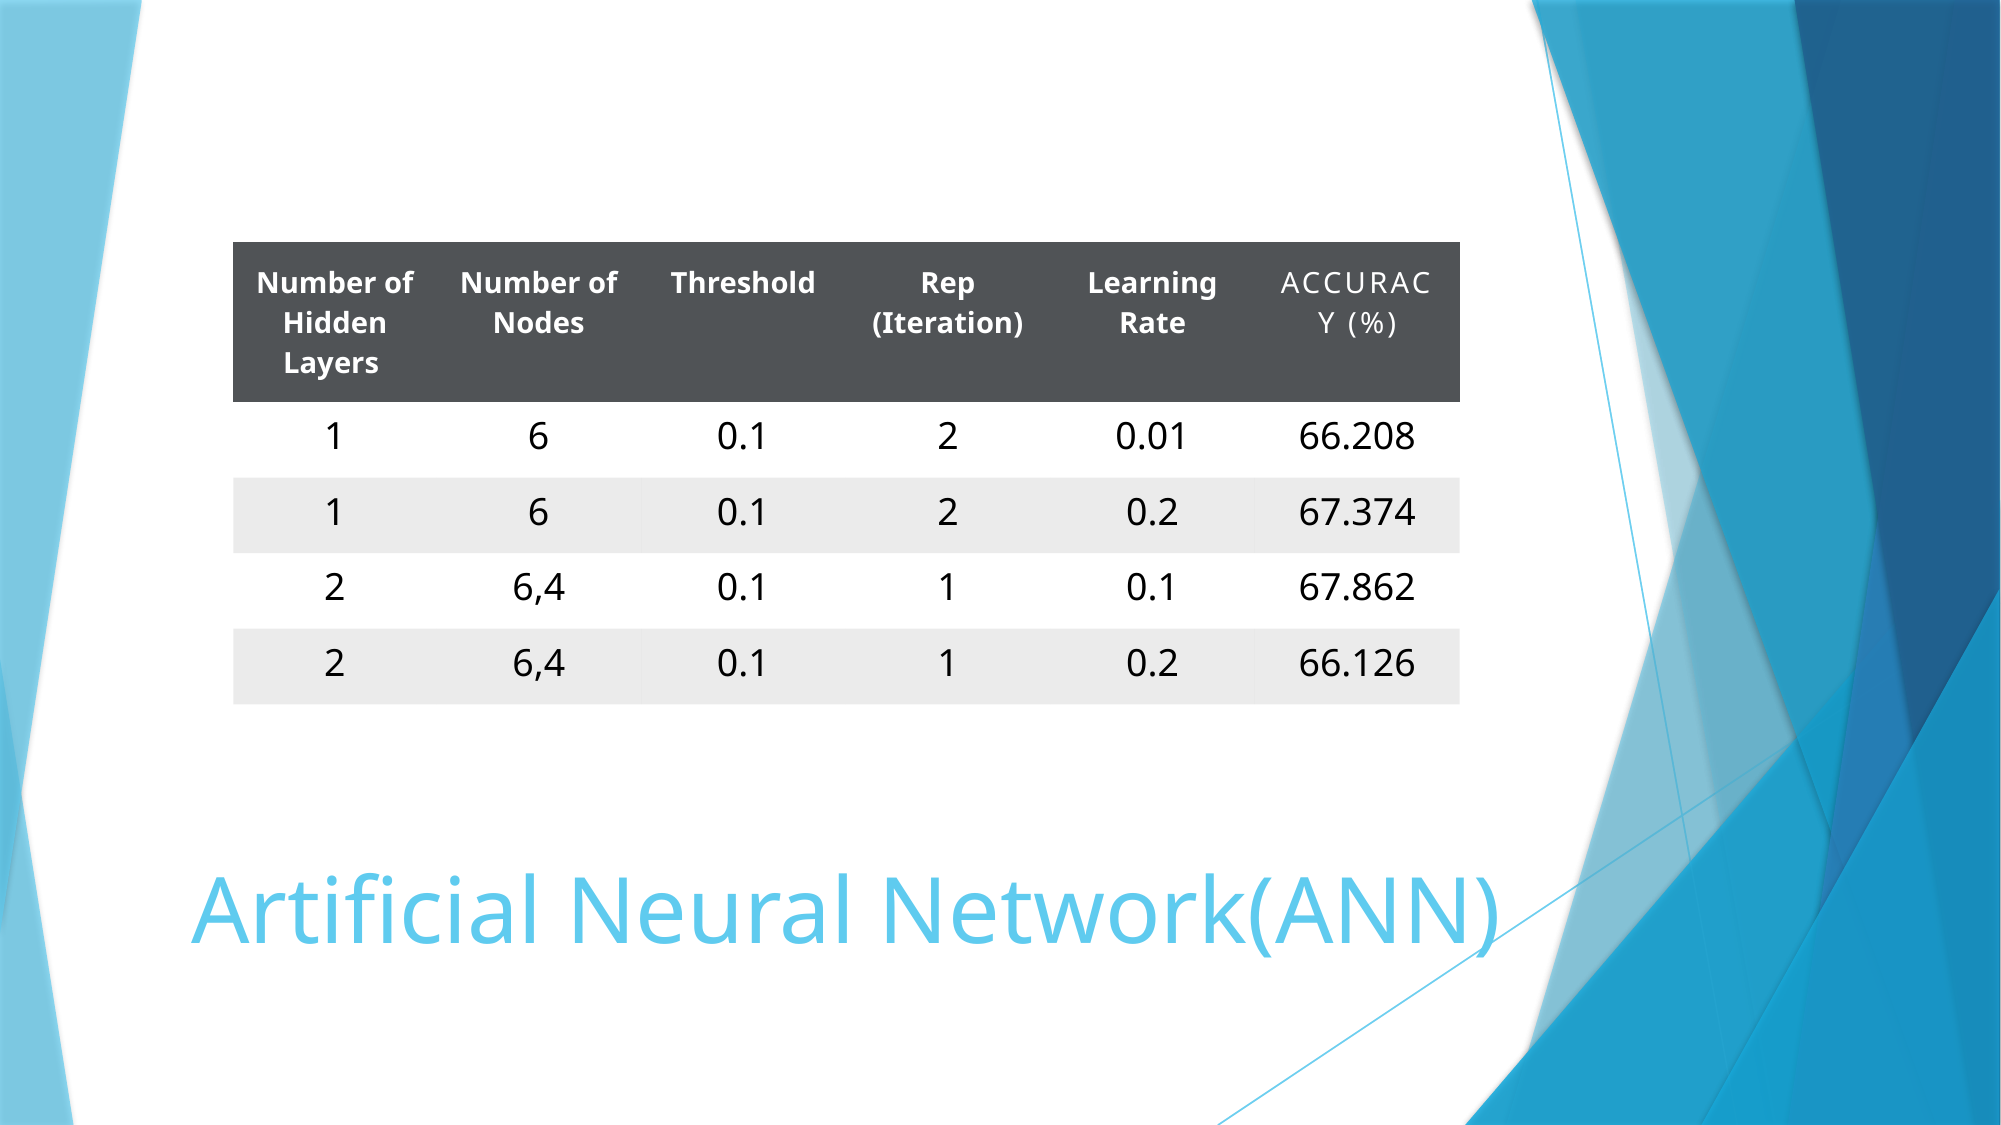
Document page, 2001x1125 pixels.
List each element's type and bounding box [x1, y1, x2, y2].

text_box [0, 0, 2000, 1125]
